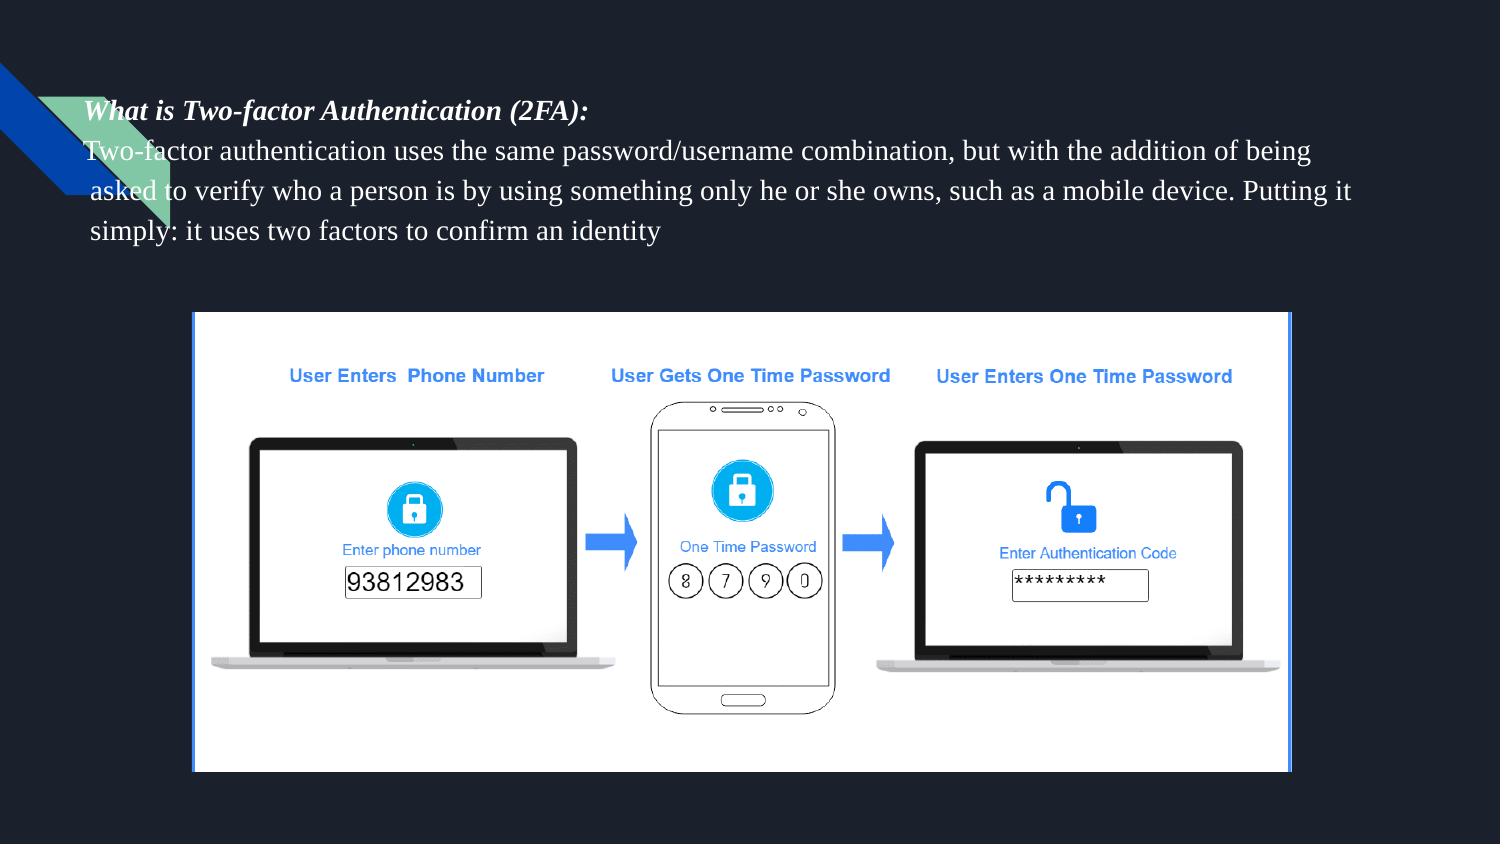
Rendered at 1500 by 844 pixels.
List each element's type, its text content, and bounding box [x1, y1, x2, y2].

picture [191, 312, 1293, 772]
list What is Two-factor Authentication (2FA): Two-factor authentication uses the same password/username combination, but with the addition of being asked to verify who a person is by using something only he or she owns, such as a mobile device. Putting it simply: it uses two factors to confirm an identity [43, 71, 1396, 612]
